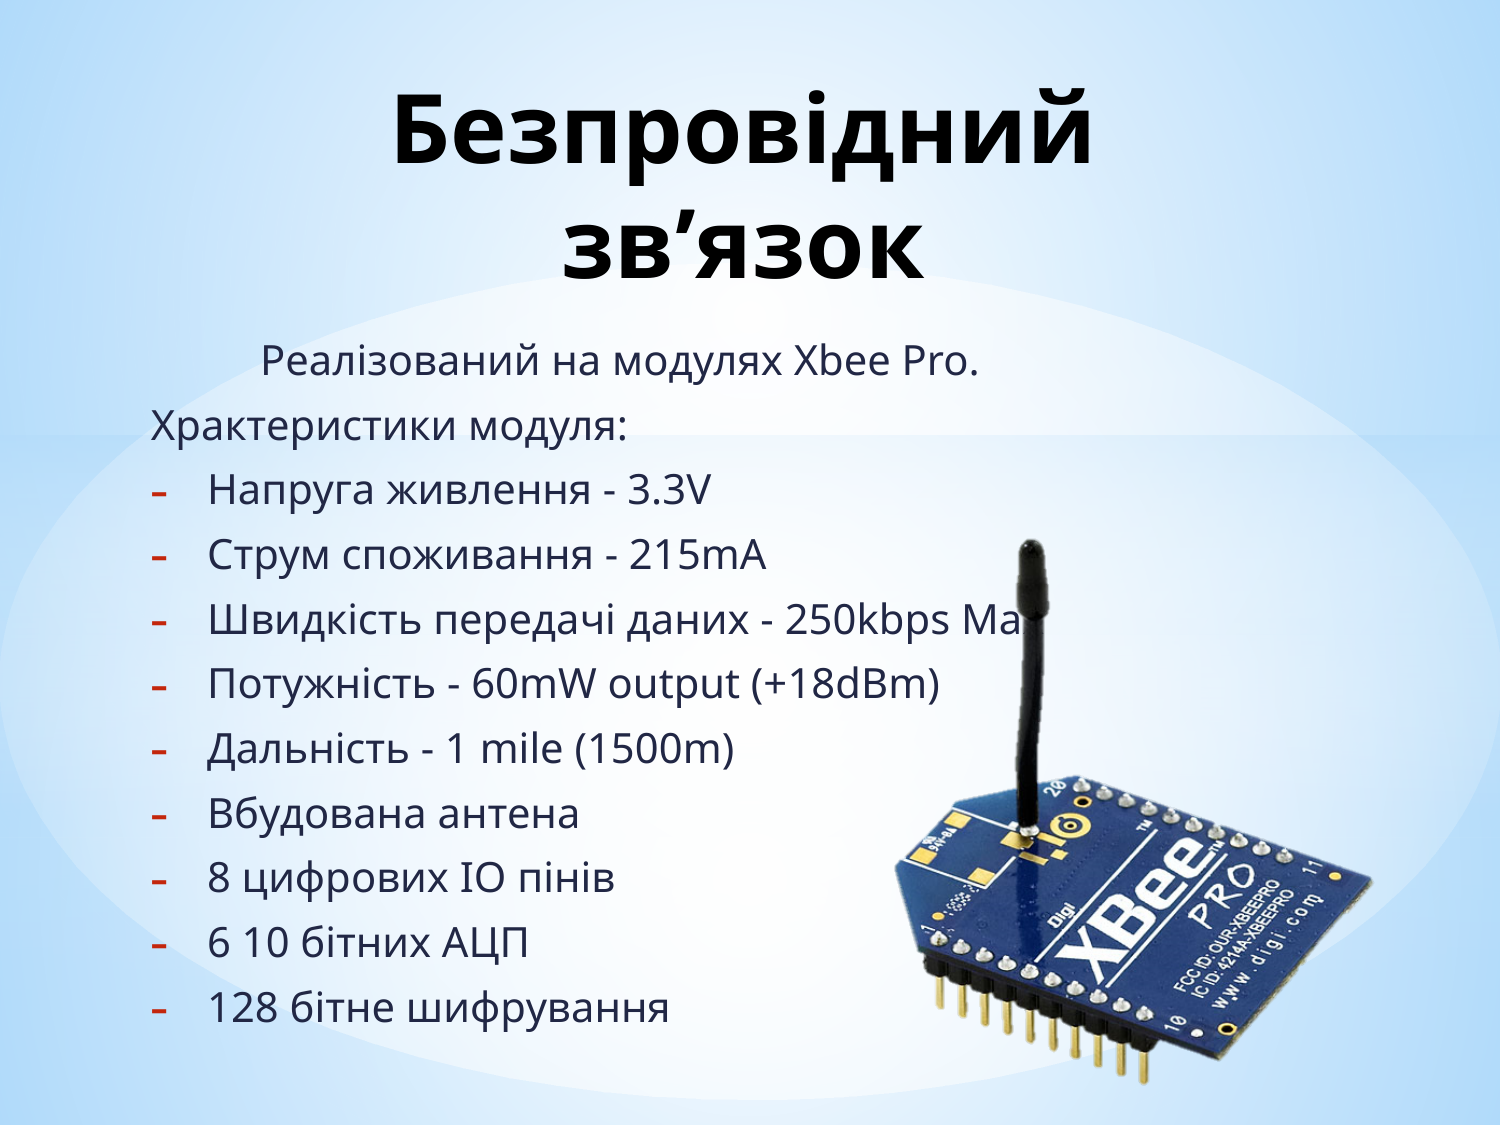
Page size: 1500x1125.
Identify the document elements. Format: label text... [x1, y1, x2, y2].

picture [808, 514, 1456, 1125]
list Реалізований на модулях Xbee Pro. Храктеристики модуля: Напруга живлення - 3.3V Струм споживання - 215mA Швидкість передачі даних - 250kbps Max Потужність - 60mW output (+18dBm) Дальність - 1 mile (1500m) Вбудована антена 8 цифрових IO пінів 6 10 бітних АЦП 128 бітне шифрування [135, 326, 1116, 1047]
title Безпровідний зв’язок [253, 42, 1233, 306]
